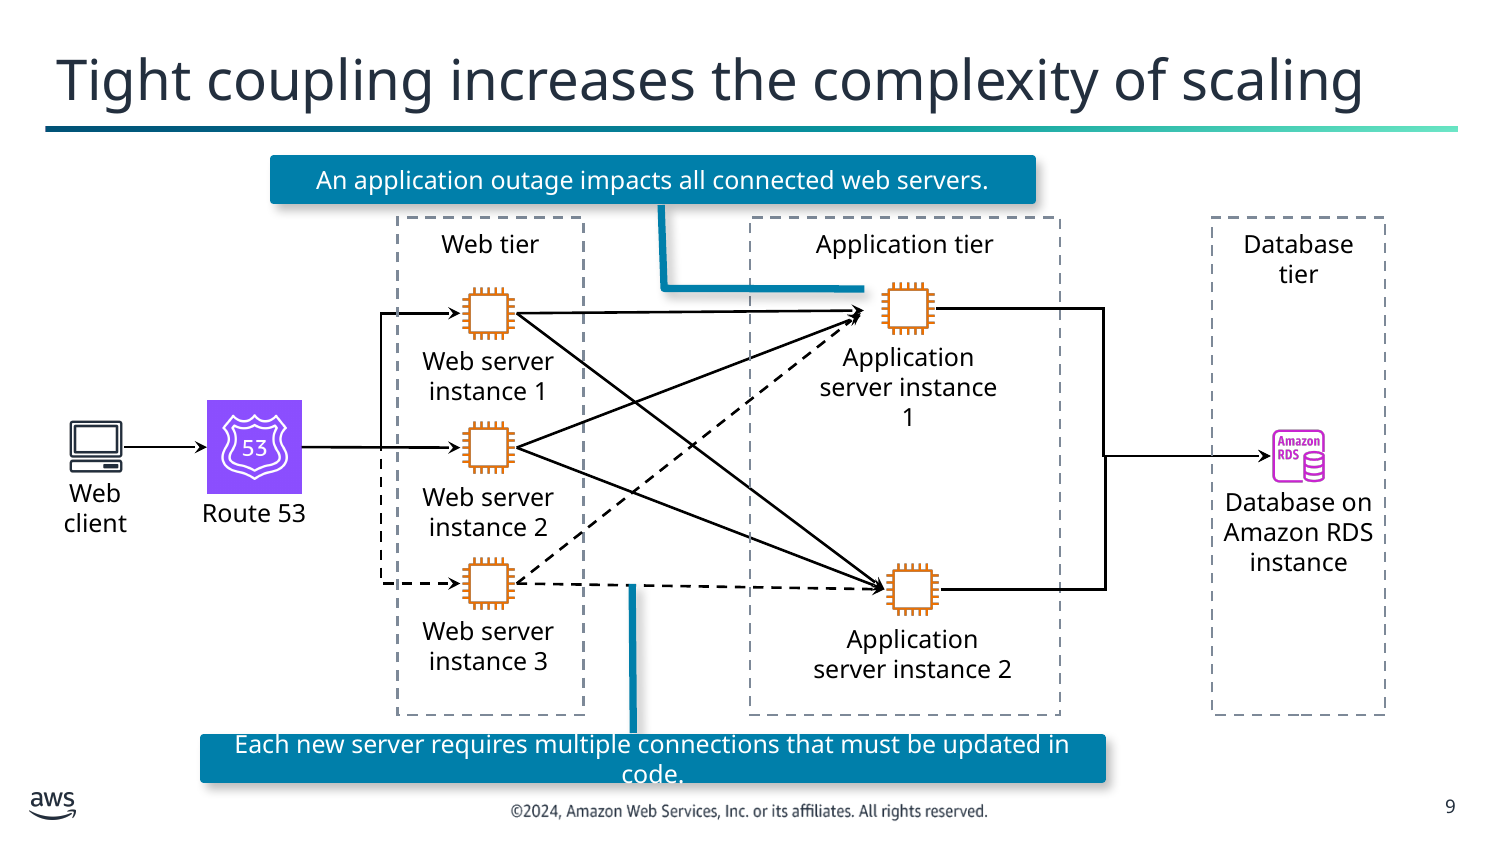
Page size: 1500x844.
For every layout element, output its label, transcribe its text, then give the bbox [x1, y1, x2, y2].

picture [29, 792, 76, 820]
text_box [28, 217, 1392, 716]
text_box An application outage impacts all connected web servers. [273, 158, 1033, 201]
title Tight coupling increases the complexity of scaling [45, 37, 1456, 128]
slide_number ‹#› [1396, 793, 1456, 822]
text_box Each new server requires multiple connections that must be updated in code. [203, 737, 1103, 780]
picture [535, 126, 1458, 132]
picture [465, 795, 1034, 829]
